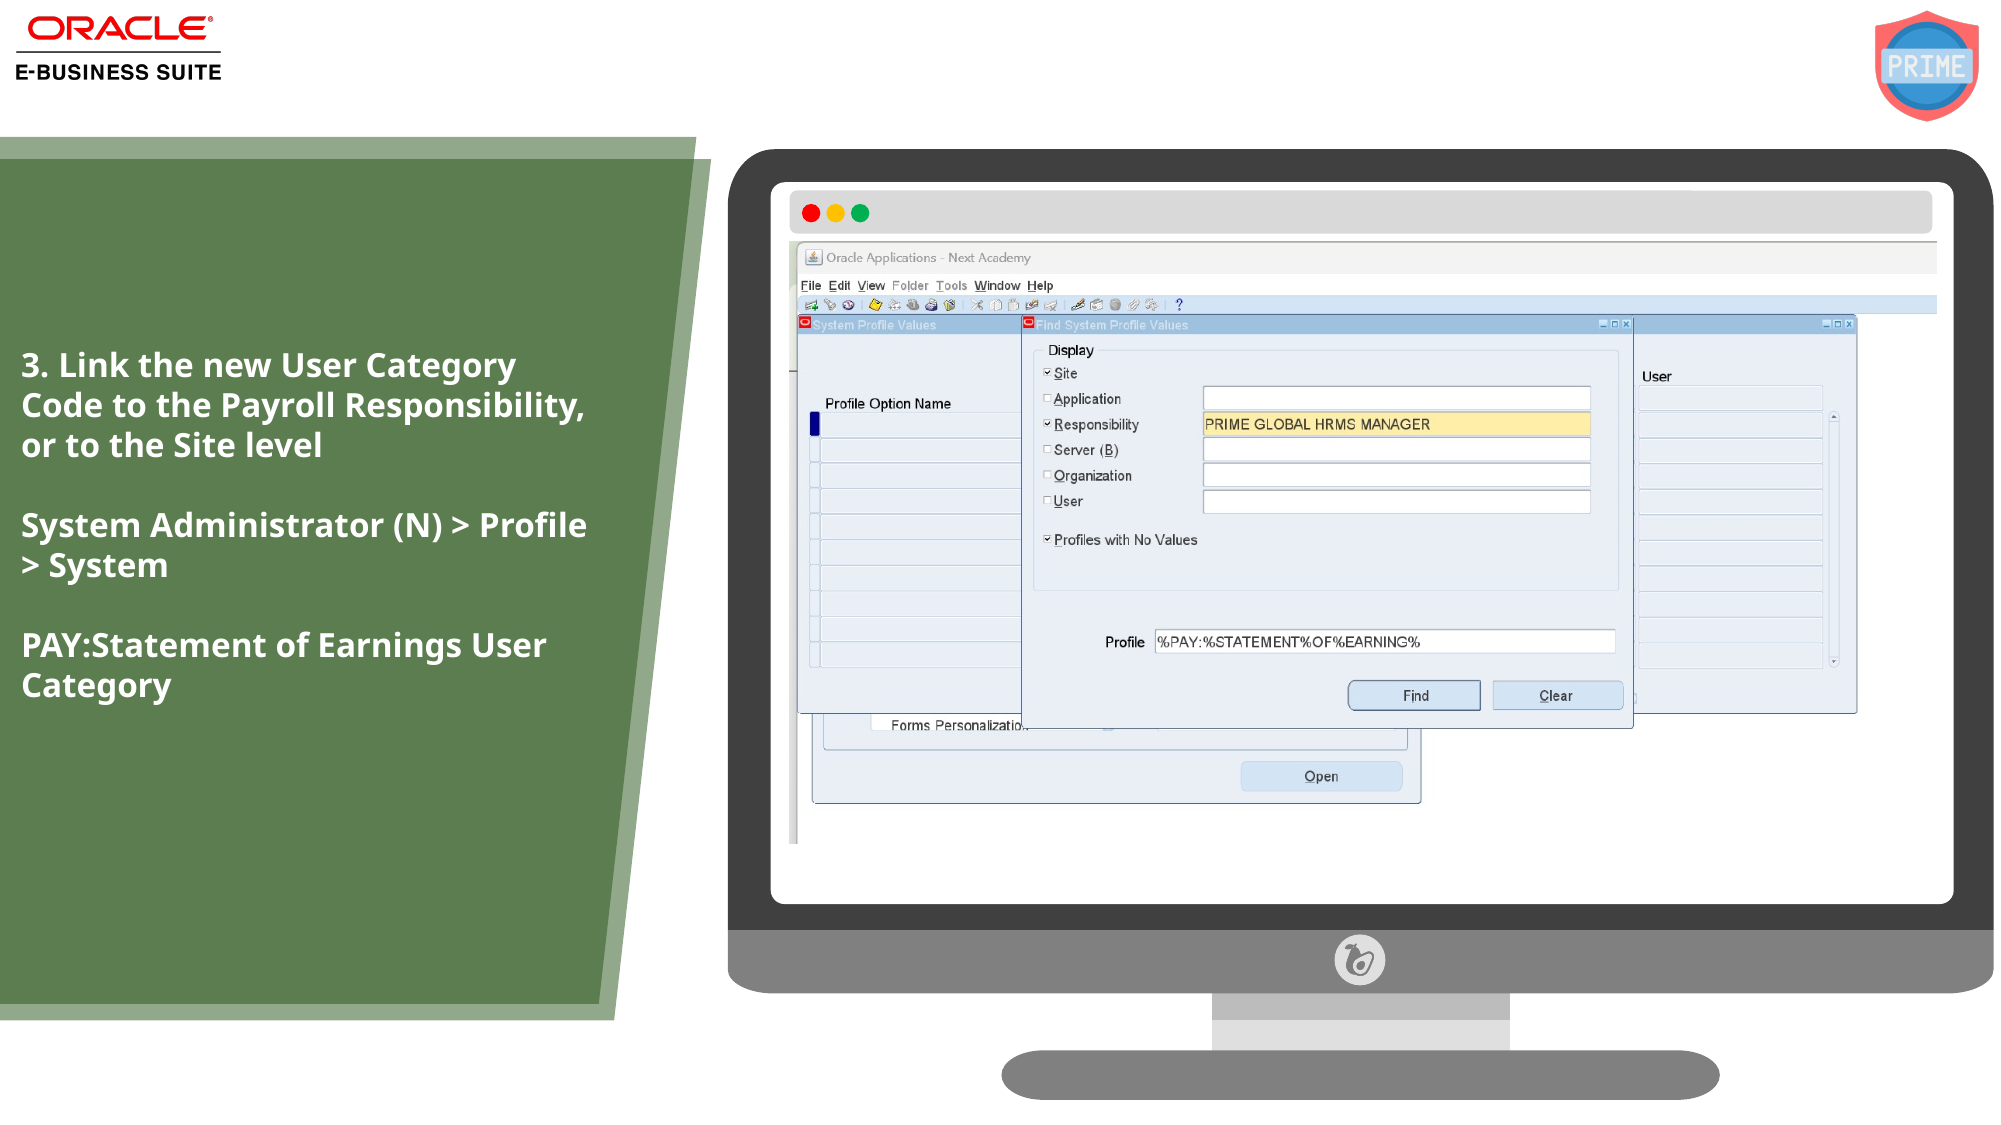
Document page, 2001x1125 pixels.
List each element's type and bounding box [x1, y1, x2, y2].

picture [1868, 7, 1986, 125]
picture [16, 15, 222, 81]
text_box [0, 136, 712, 1021]
text_box [727, 148, 1995, 1101]
picture [789, 240, 1938, 844]
